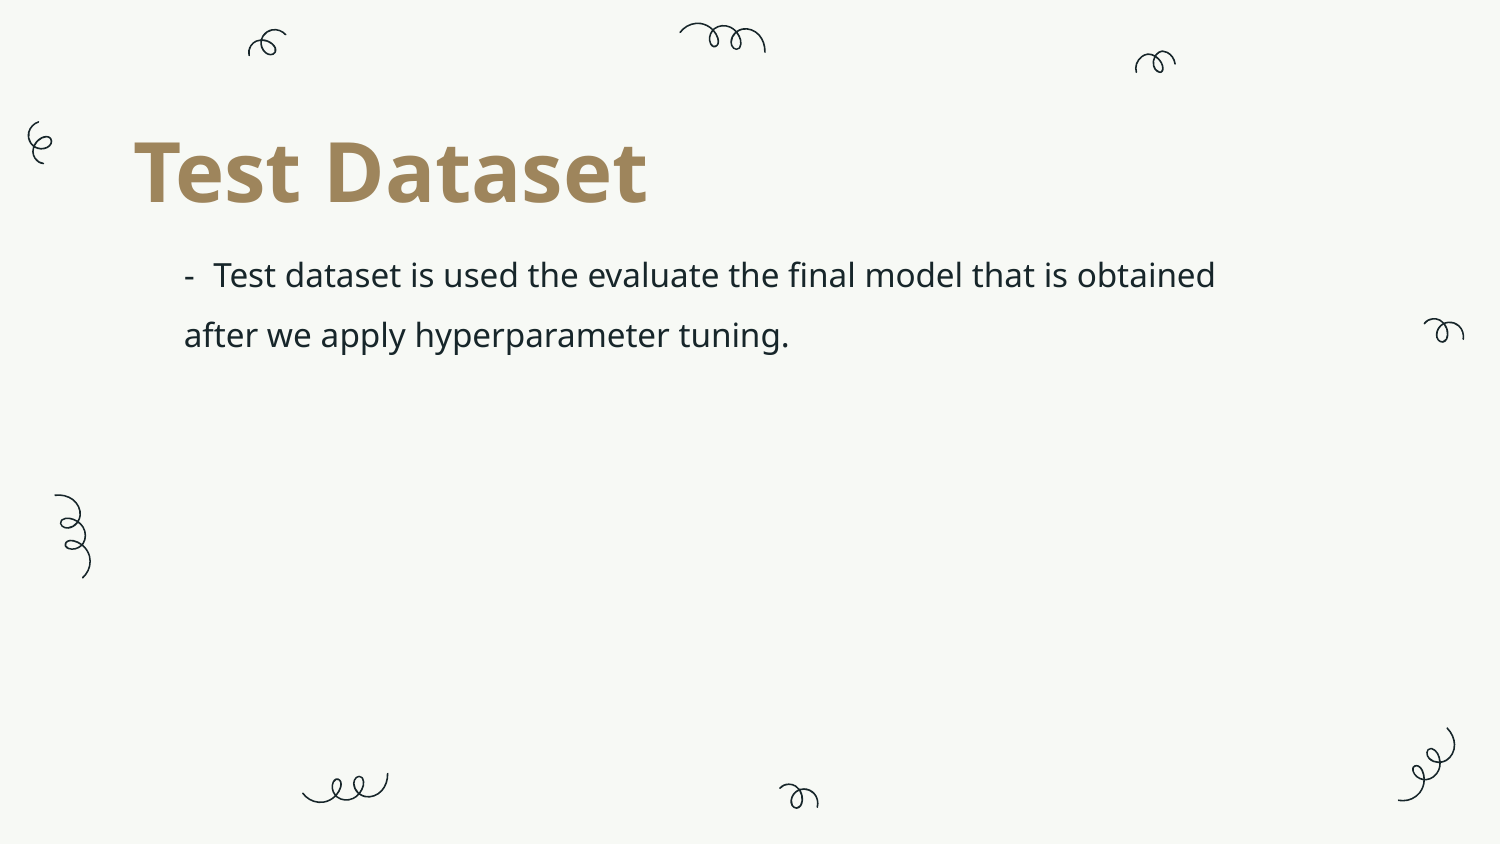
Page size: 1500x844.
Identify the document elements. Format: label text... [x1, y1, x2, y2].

title Test Dataset [118, 89, 1382, 184]
subtitle - Test dataset is used the evaluate the final model that is obtained after we apply hyperparameter tuning. [168, 219, 1270, 755]
